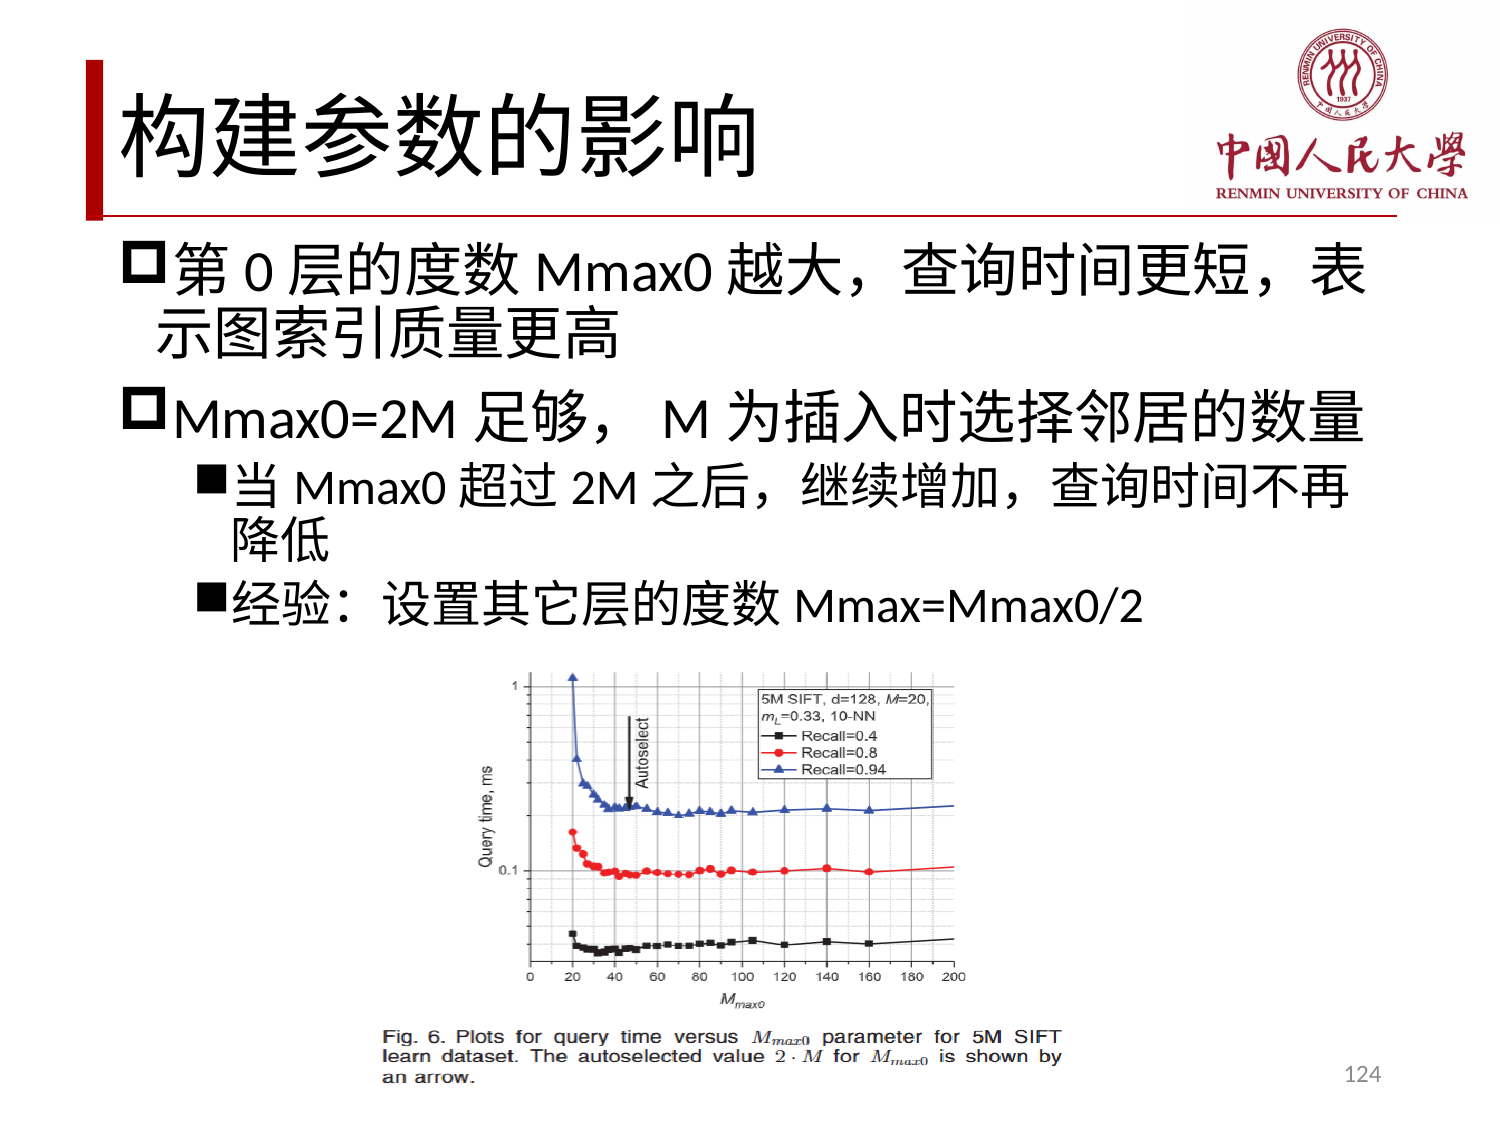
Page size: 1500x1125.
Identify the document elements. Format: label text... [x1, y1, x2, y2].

title 构建参数的影响 [103, 59, 1397, 221]
slide_number 124 [1097, 1042, 1397, 1103]
picture [365, 660, 1097, 1103]
picture [1190, 0, 1500, 221]
list 第0层的度数Mmax0越大，查询时间更短，表示图索引质量更高 Mmax0=2M足够，M为插入时选择邻居的数量 当Mmax0超过2M之后，继续增加，查询时间不再降低 经验：设置其它层的度数Mmax=Mmax0/2 [103, 233, 1397, 1014]
